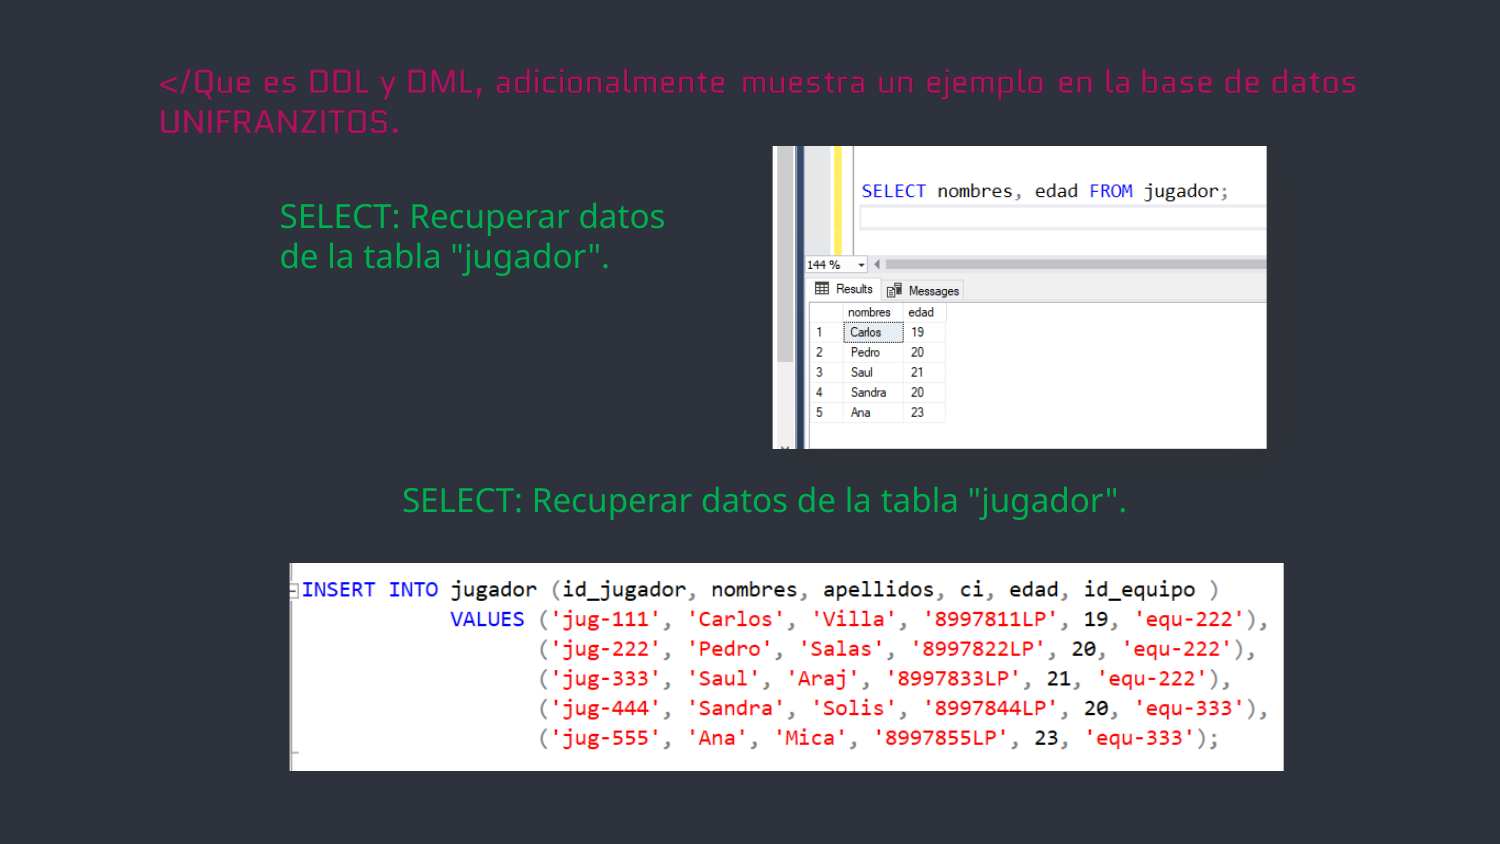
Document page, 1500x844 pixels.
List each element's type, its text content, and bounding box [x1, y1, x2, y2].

text_box SELECT: Recuperar datos de la tabla "jugador". [264, 194, 755, 349]
picture [137, 48, 1408, 449]
text_box SELECT: Recuperar datos de la tabla "jugador". [386, 424, 1187, 516]
picture [289, 563, 1284, 772]
